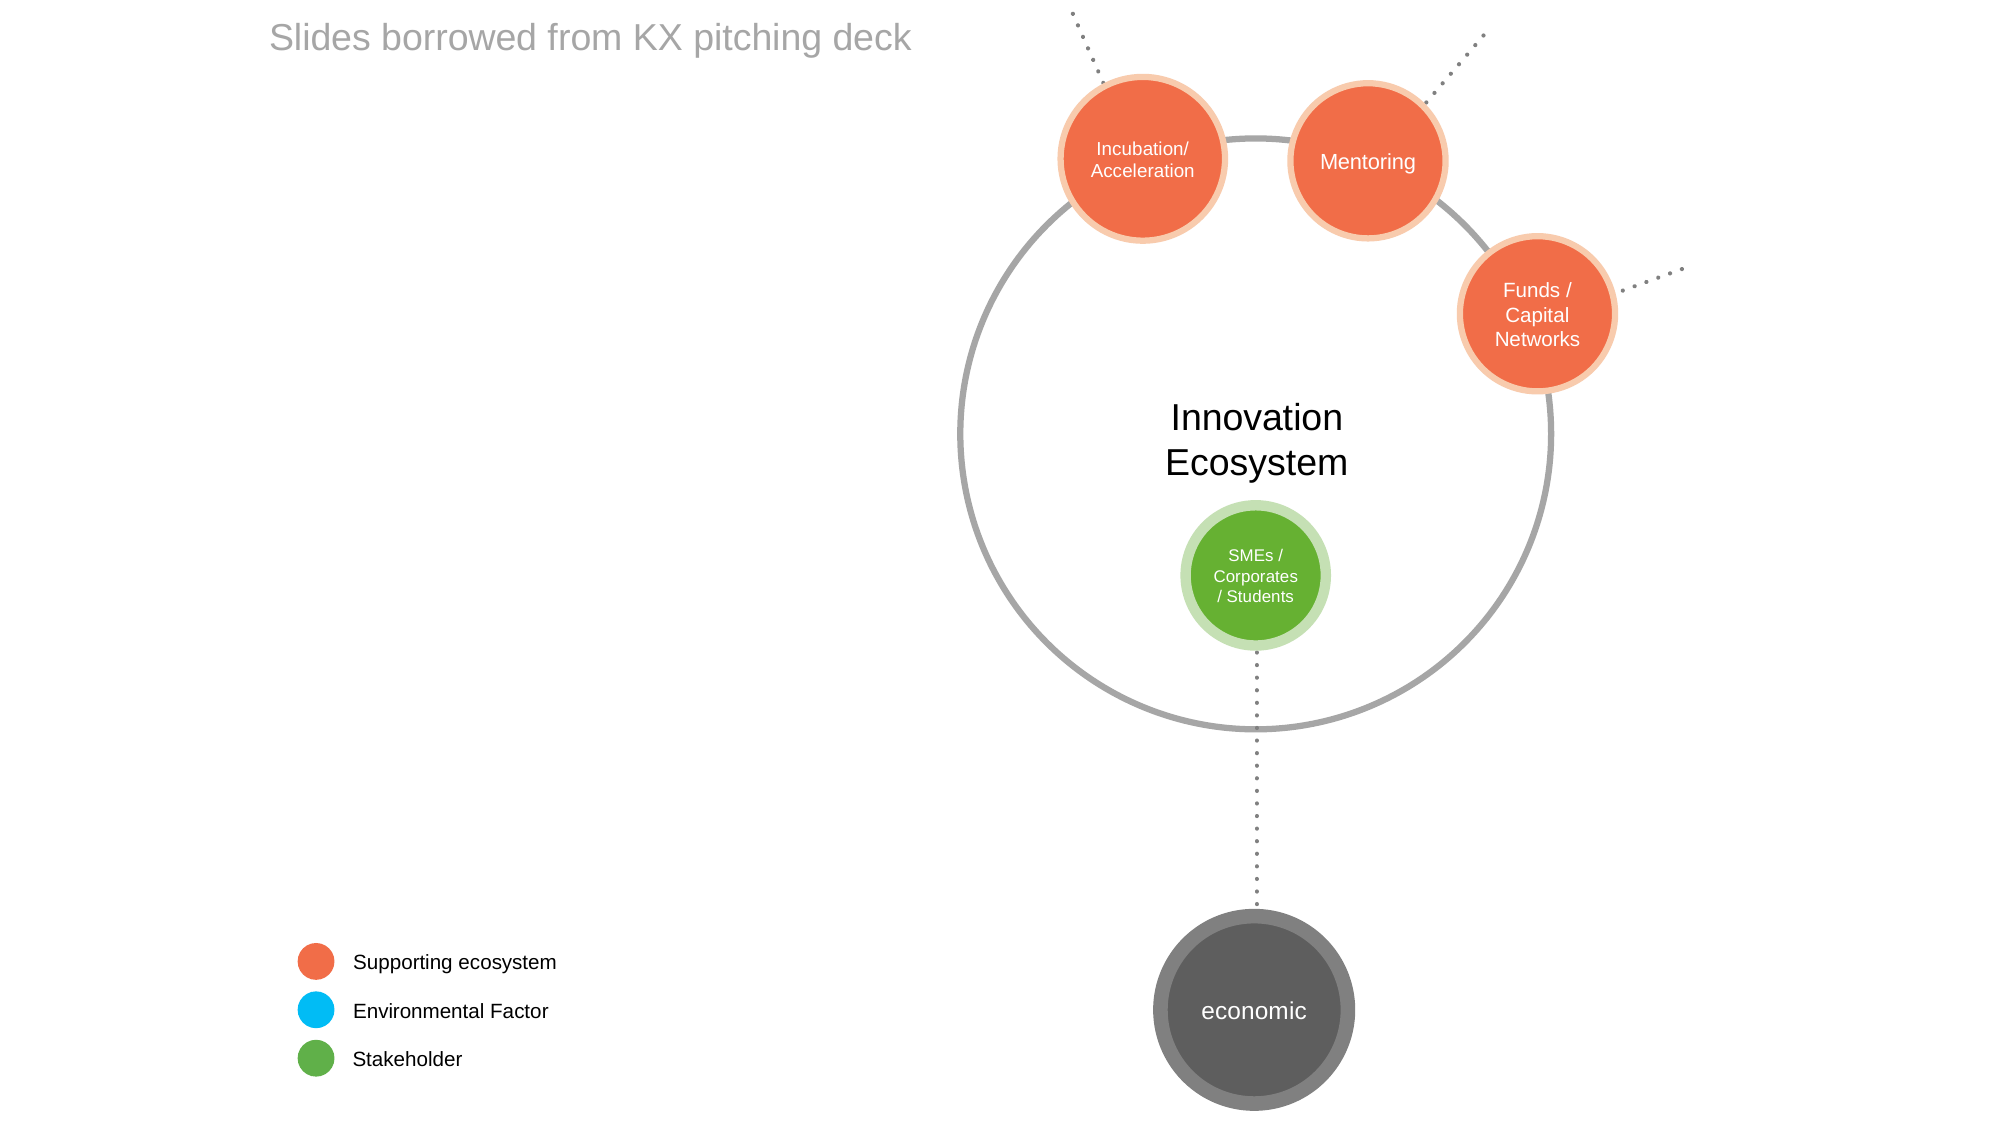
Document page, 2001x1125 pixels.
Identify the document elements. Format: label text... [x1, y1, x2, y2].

text_box SMEs / Corporates / Students [1185, 505, 1326, 646]
text_box Supporting ecosystem [345, 941, 565, 982]
text_box Mentoring [1290, 83, 1446, 239]
text_box [297, 1039, 335, 1077]
text_box [297, 942, 335, 980]
text_box economic [1160, 916, 1348, 1104]
text_box Slides borrowed from KX pitching deck [254, 5, 1255, 66]
text_box Environmental Factor [345, 990, 557, 1030]
text_box Incubation/ Acceleration [1060, 76, 1226, 241]
text_box [960, 138, 1552, 730]
text_box [297, 991, 335, 1029]
text_box Funds / Capital Networks [1459, 236, 1616, 392]
text_box Innovation Ecosystem [1067, 385, 1446, 490]
text_box Stakeholder [345, 1038, 471, 1078]
